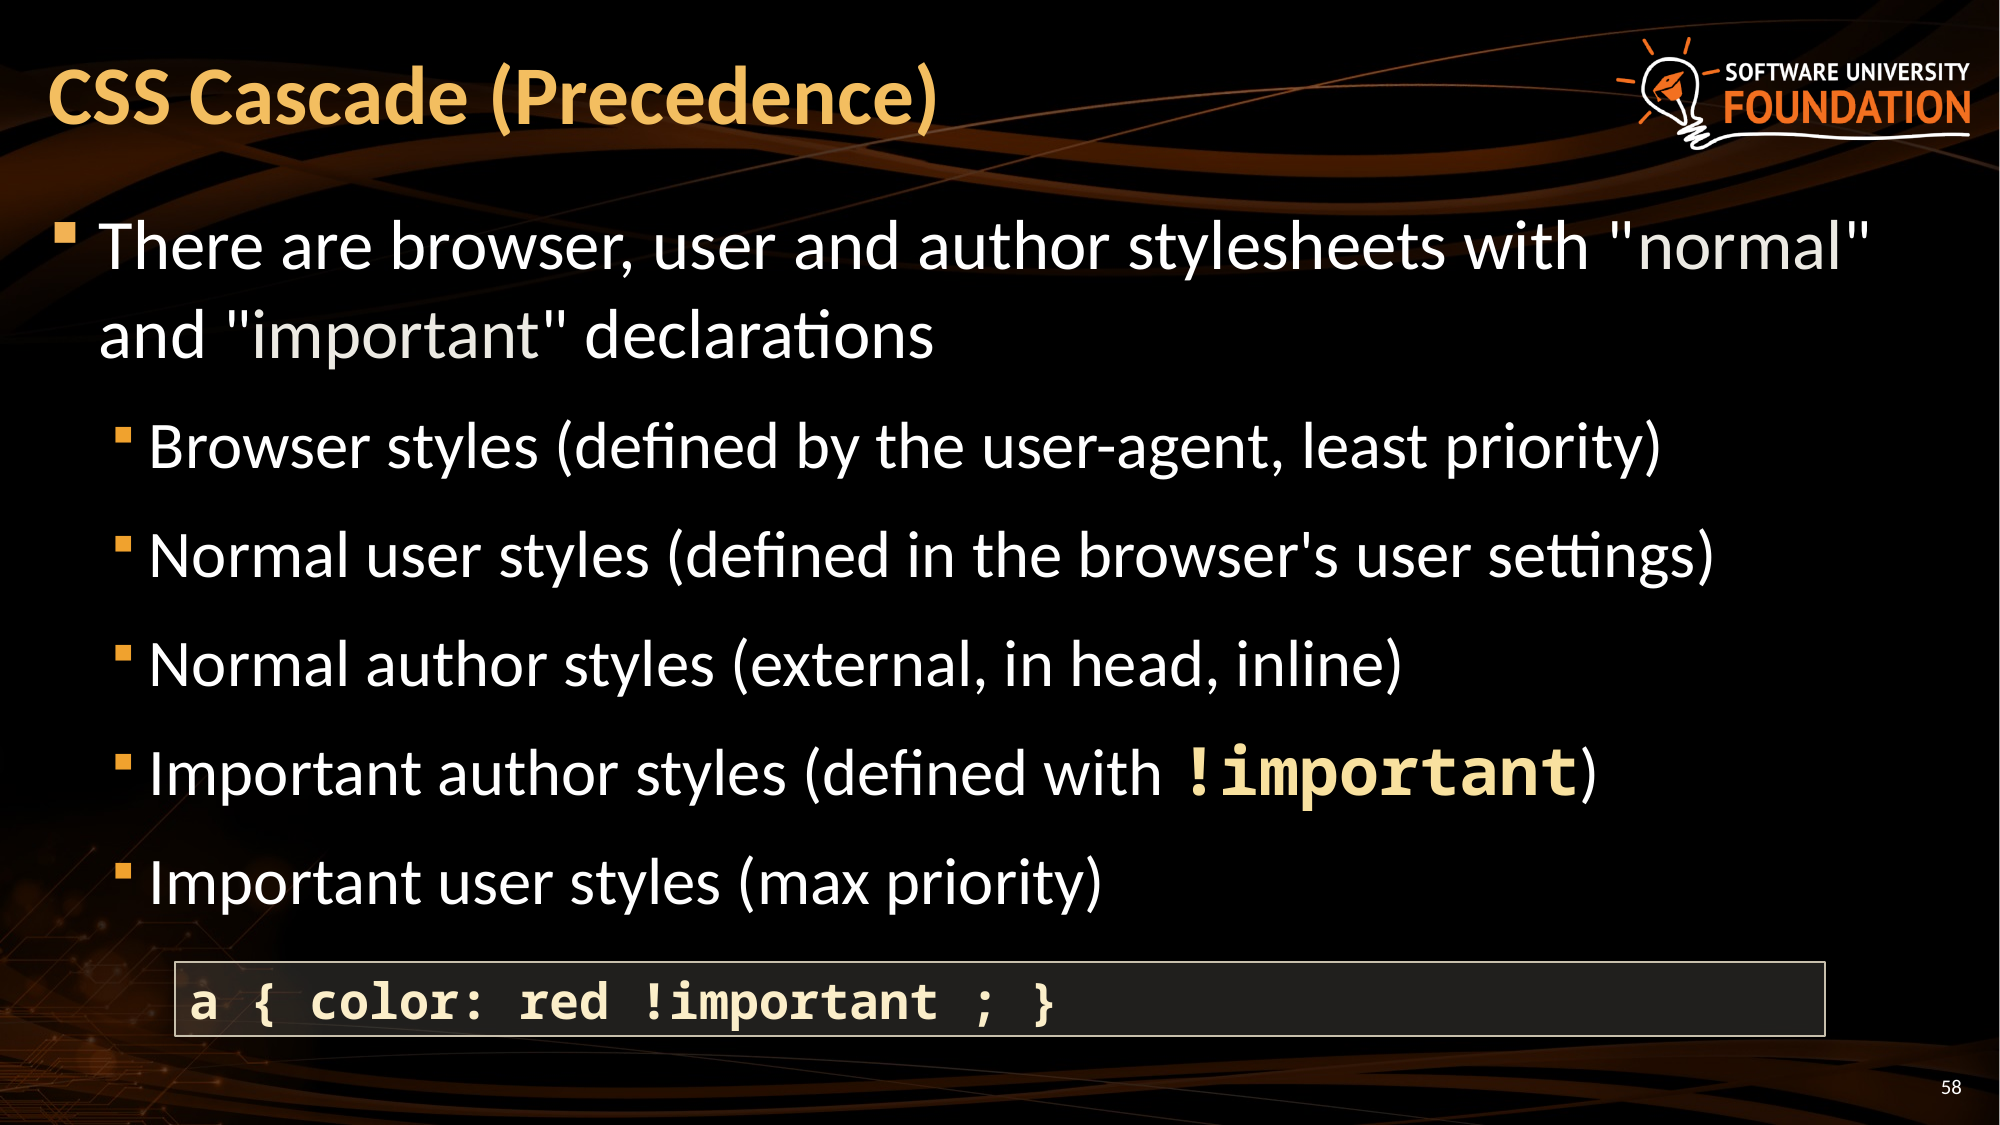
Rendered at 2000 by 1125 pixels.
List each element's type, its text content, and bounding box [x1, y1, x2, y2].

title CSS Cascade (Precedence) [30, 6, 1602, 189]
list There are browser, user and author stylesheets with "normal" and "important" declarations Browser styles (defined by the user-agent, least priority) Normal user styles (defined in the browser's user settings) Normal author styles (external, in head, inline) Important author styles (defined with !important) Important user styles (max priority) [31, 188, 1968, 1103]
text_box a { color: red !important ; } [174, 961, 1825, 1037]
picture [0, 0, 2000, 1125]
